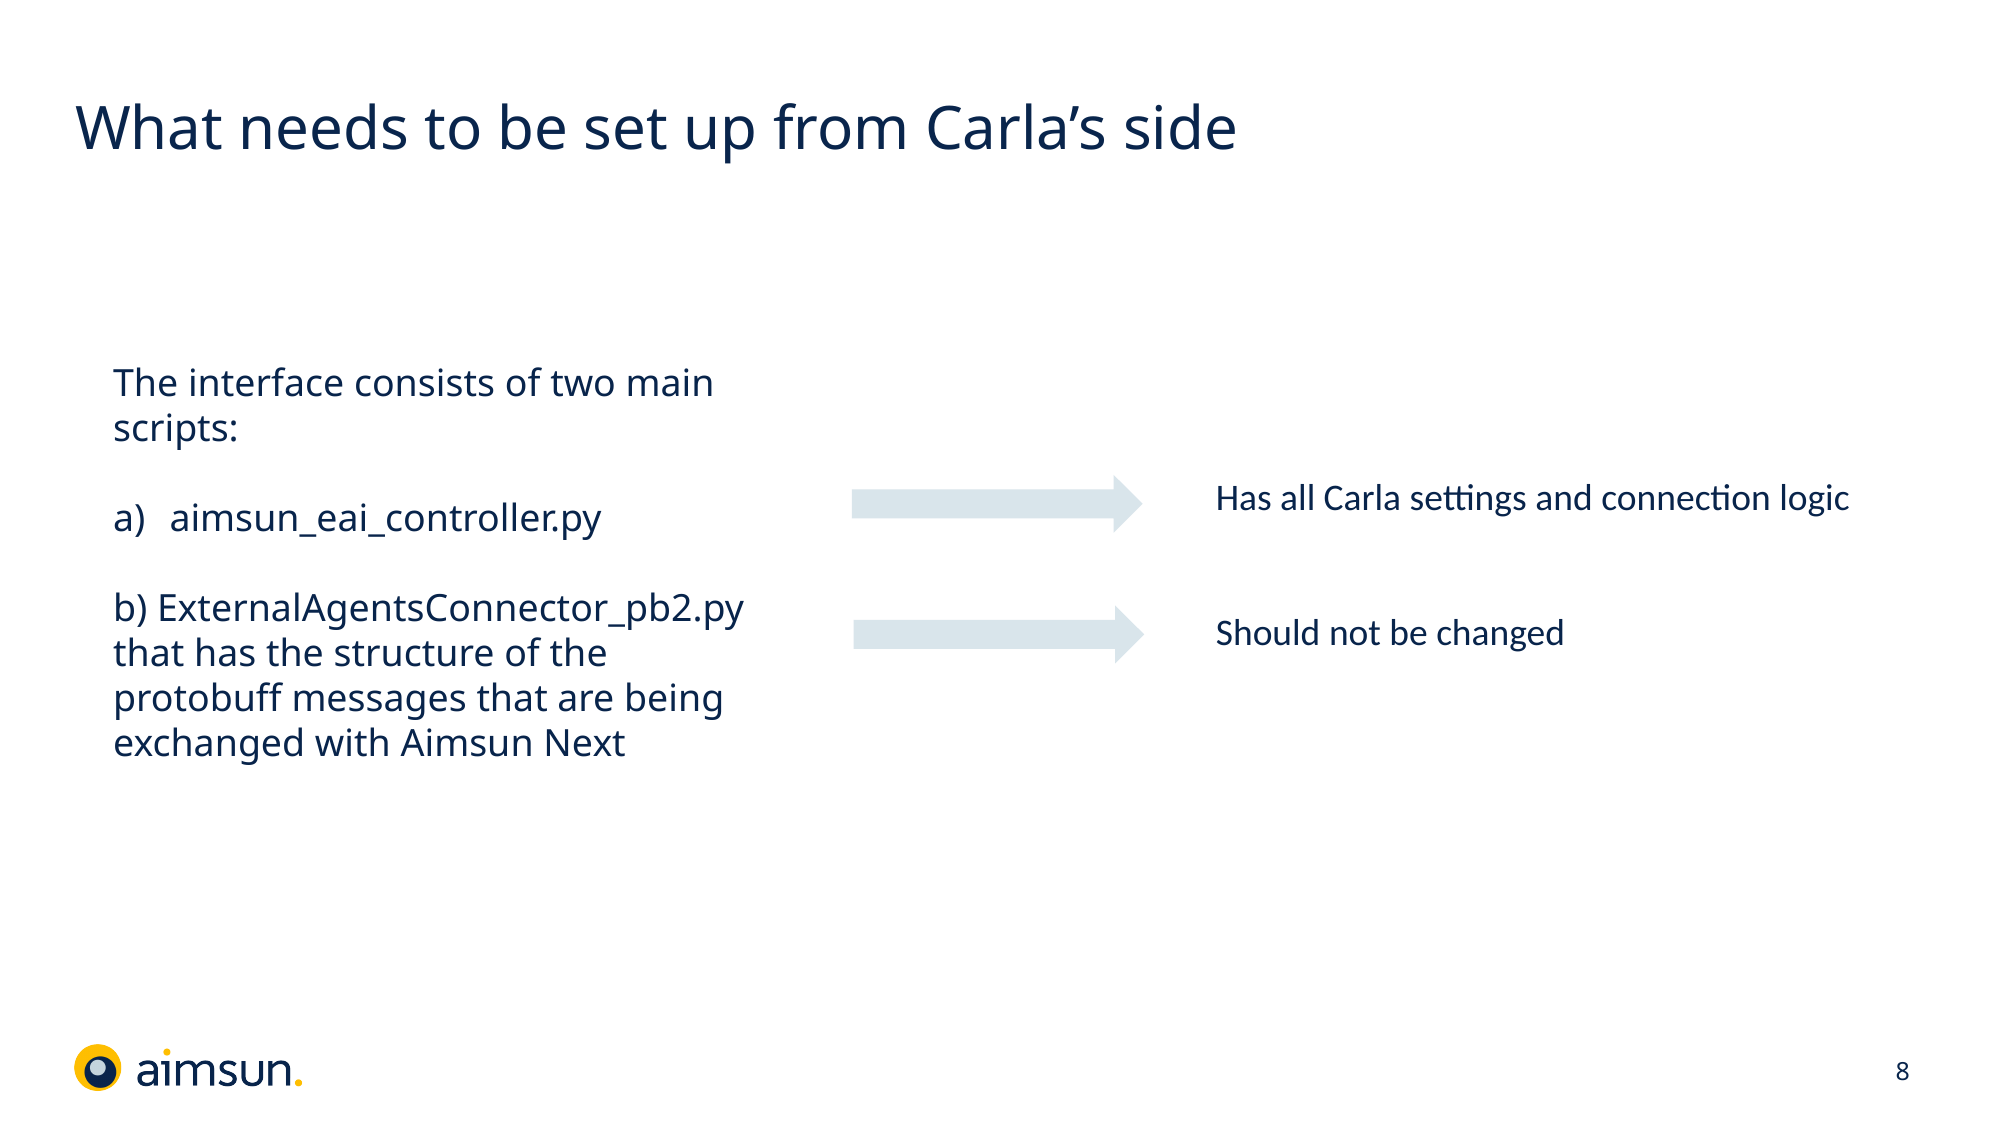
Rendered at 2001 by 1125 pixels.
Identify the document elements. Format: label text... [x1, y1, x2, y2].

text_box The interface consists of two main scripts: aimsun_eai_controller.py b) ExternalAgentsConnector_pb2.py that has the structure of the protobuff messages that are being exchanged with Aimsun Next [98, 306, 799, 817]
text_box [850, 472, 1145, 536]
slide_number 8 [1474, 1042, 1925, 1103]
text_box [852, 603, 1146, 666]
picture [48, 1018, 328, 1117]
text_box Has all Carla settings and connection logic Should not be changed [1201, 330, 1902, 705]
title What needs to be set up from Carla’s side [75, 75, 1282, 181]
